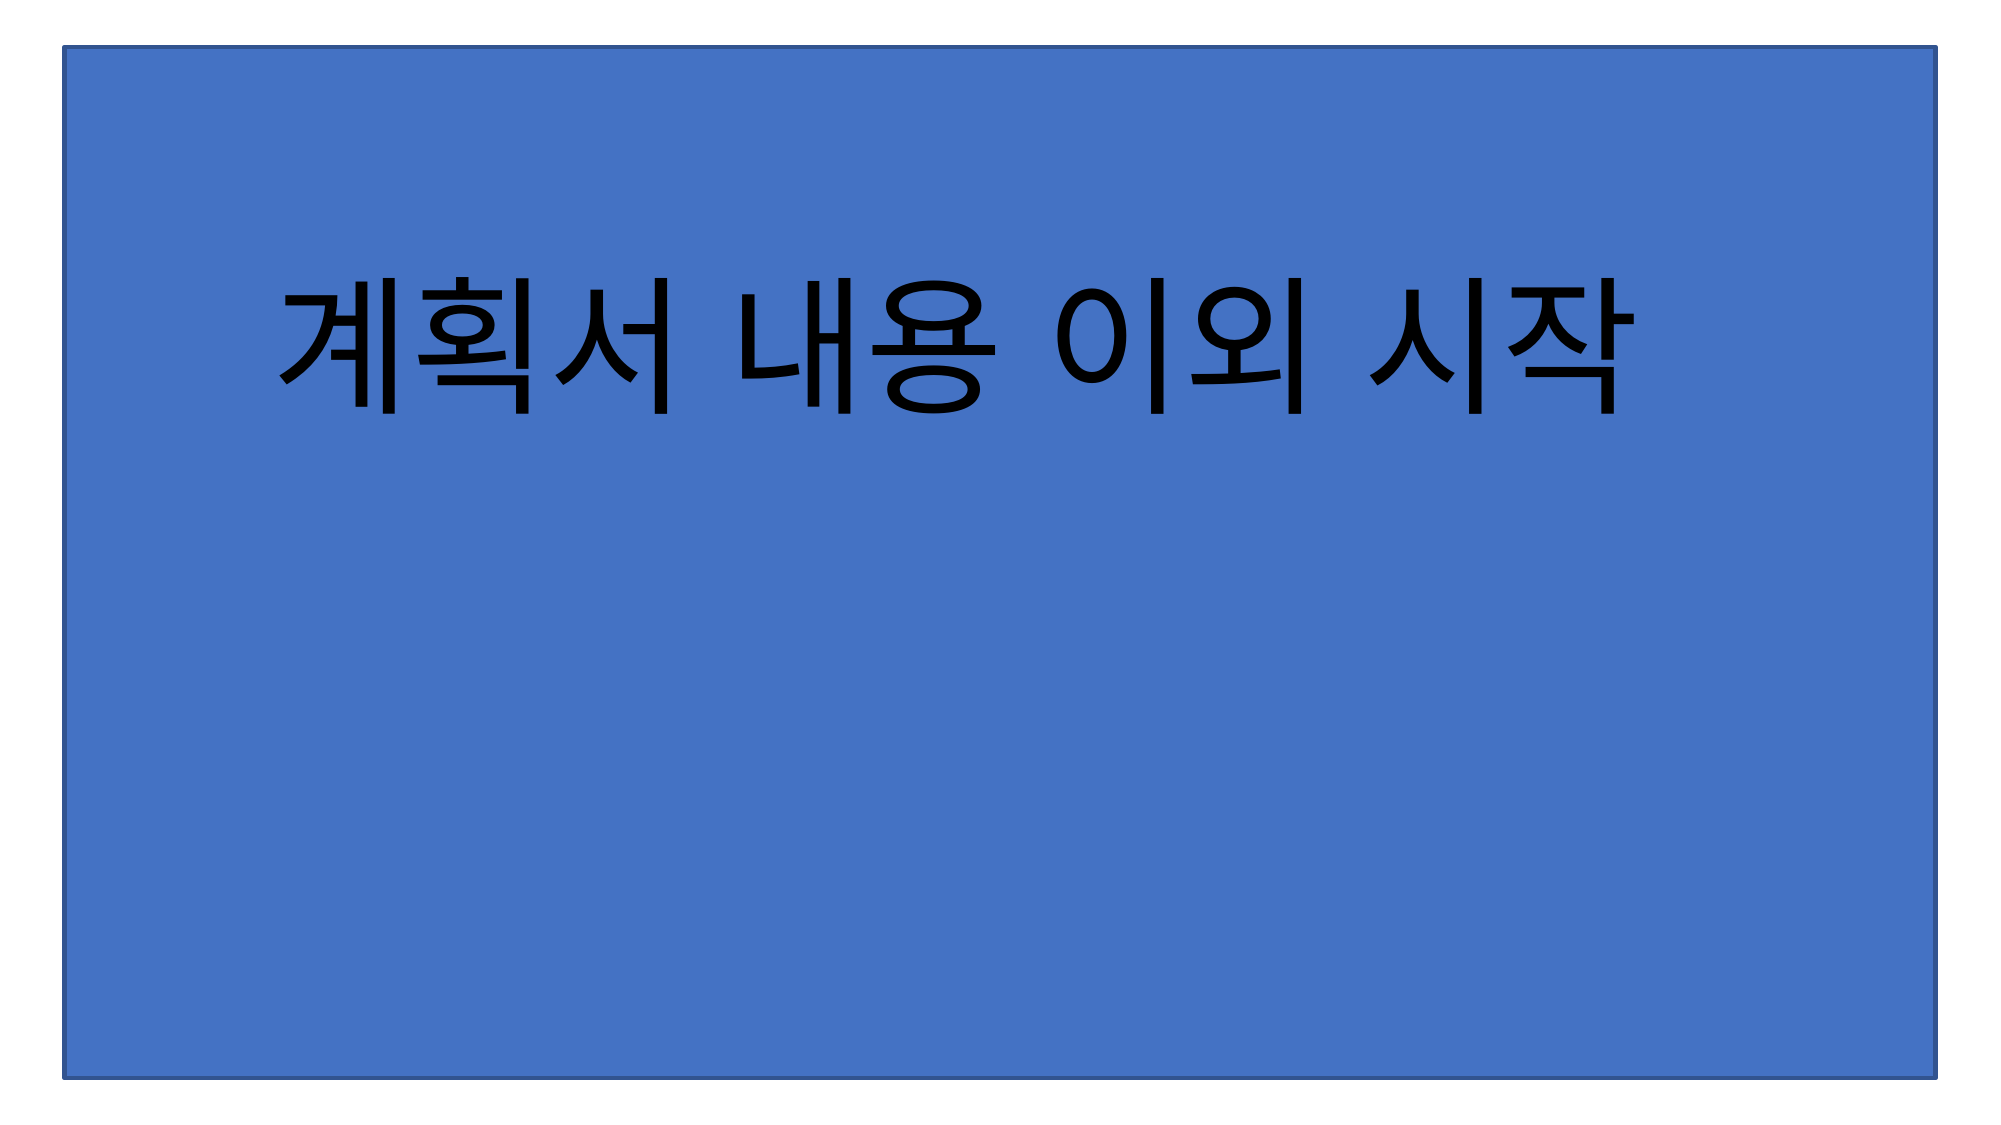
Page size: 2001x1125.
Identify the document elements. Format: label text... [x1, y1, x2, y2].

text_box 계획서 내용 이외 시작 [257, 244, 1743, 440]
text_box [62, 45, 1938, 1080]
